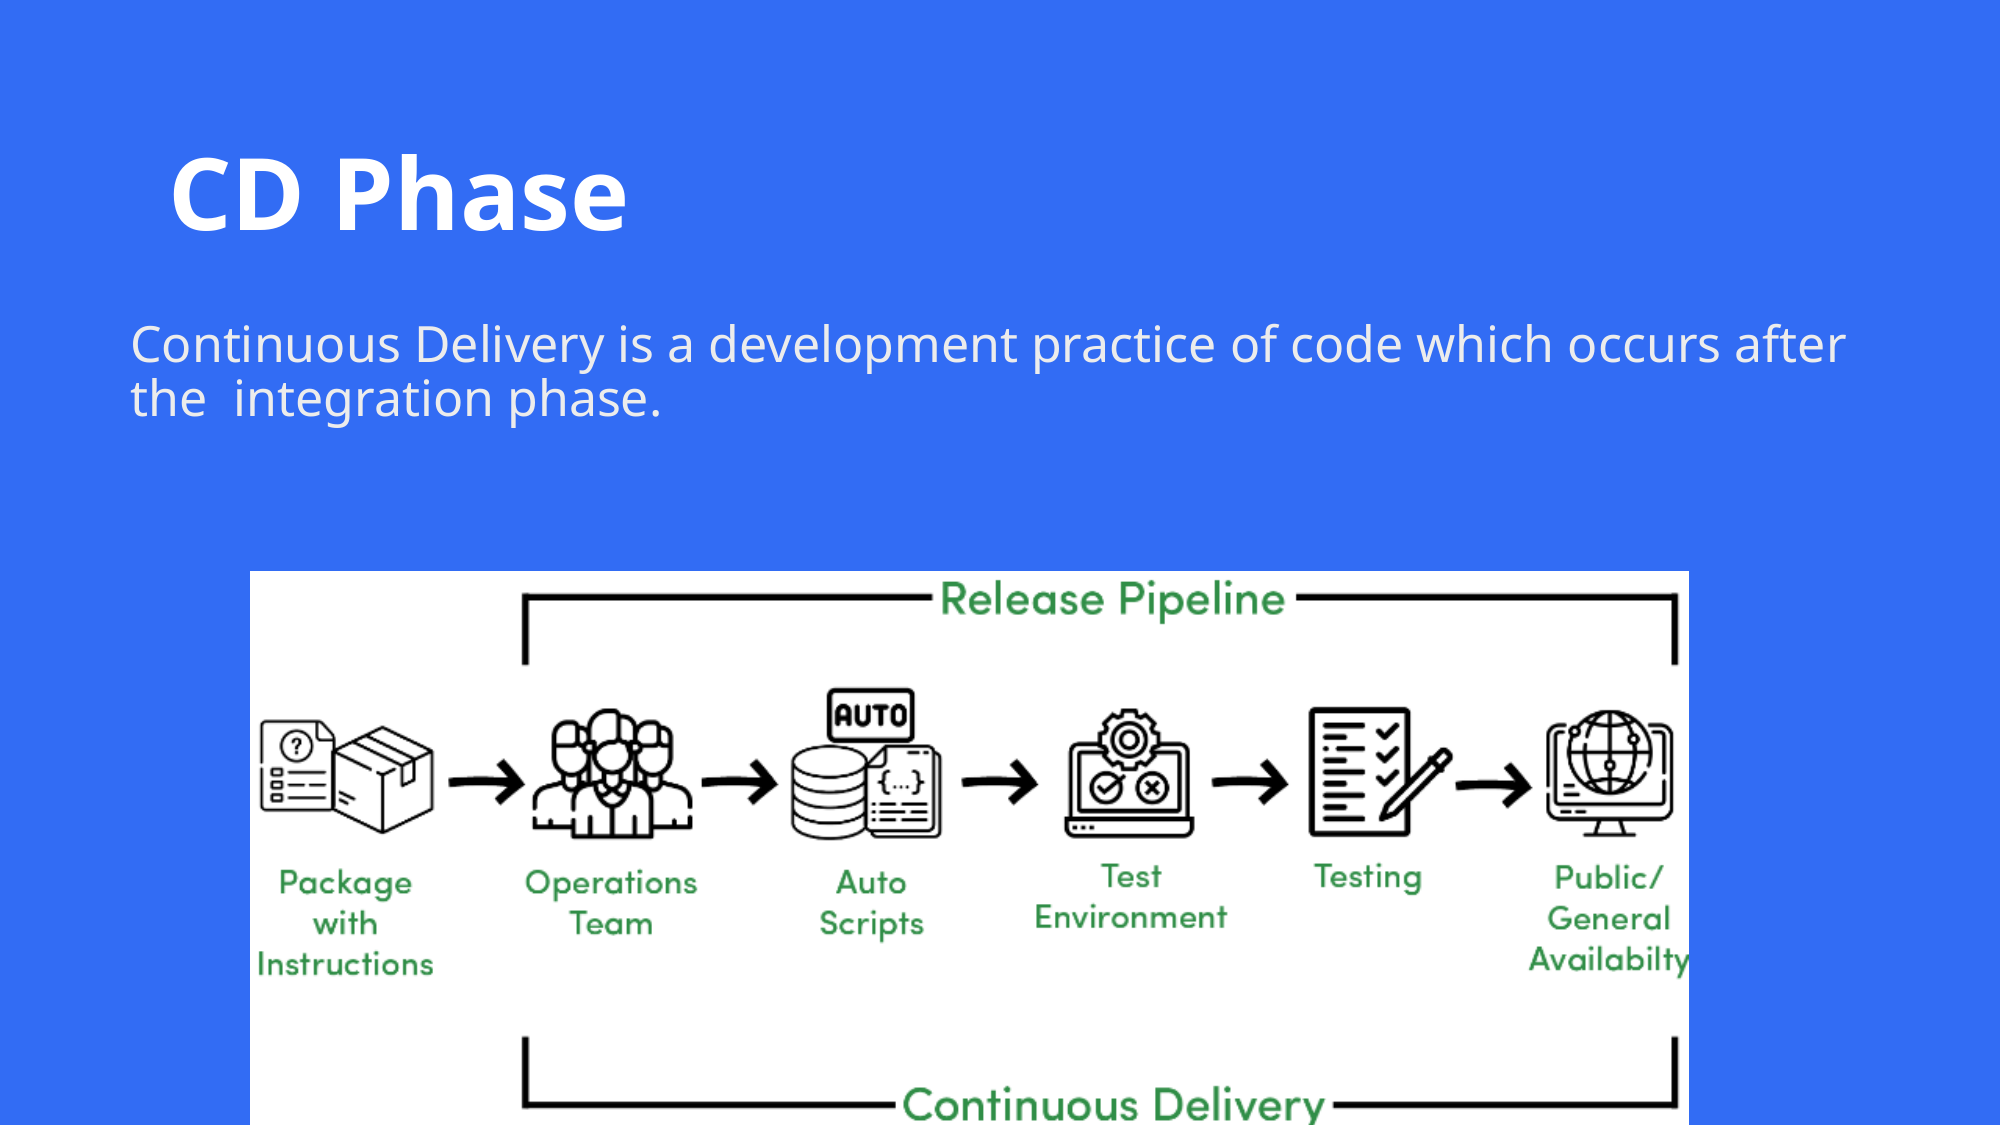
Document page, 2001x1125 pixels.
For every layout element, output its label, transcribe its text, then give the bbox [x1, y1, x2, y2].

picture [250, 571, 1689, 1125]
text_box CD Phase [0, 2, 798, 260]
list Continuous Delivery is a development practice of code which occurs after the integration phase. [115, 312, 1885, 524]
